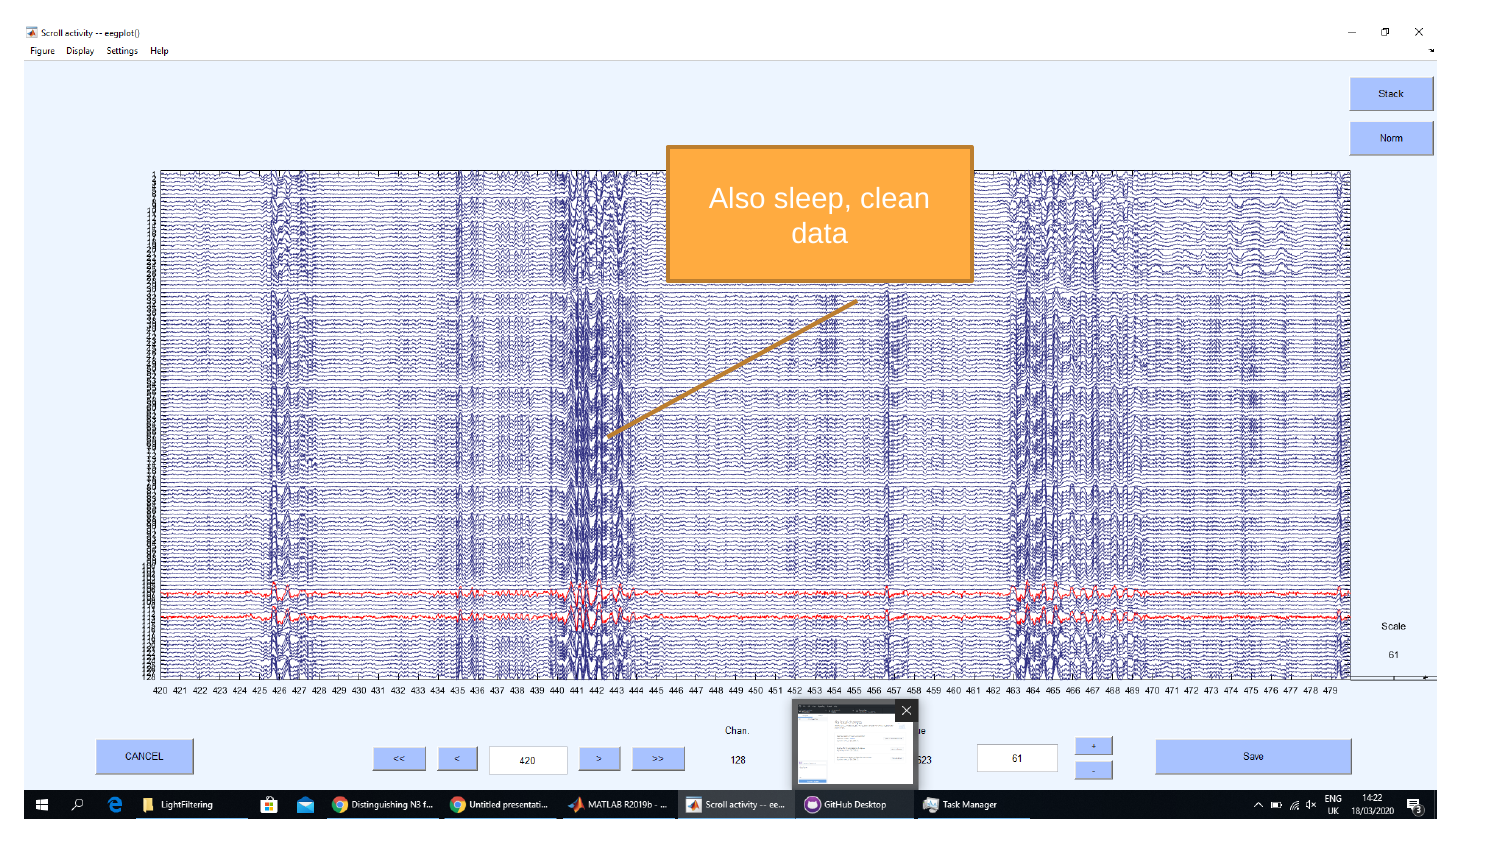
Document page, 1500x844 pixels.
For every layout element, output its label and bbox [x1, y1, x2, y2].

picture [24, 24, 1437, 819]
